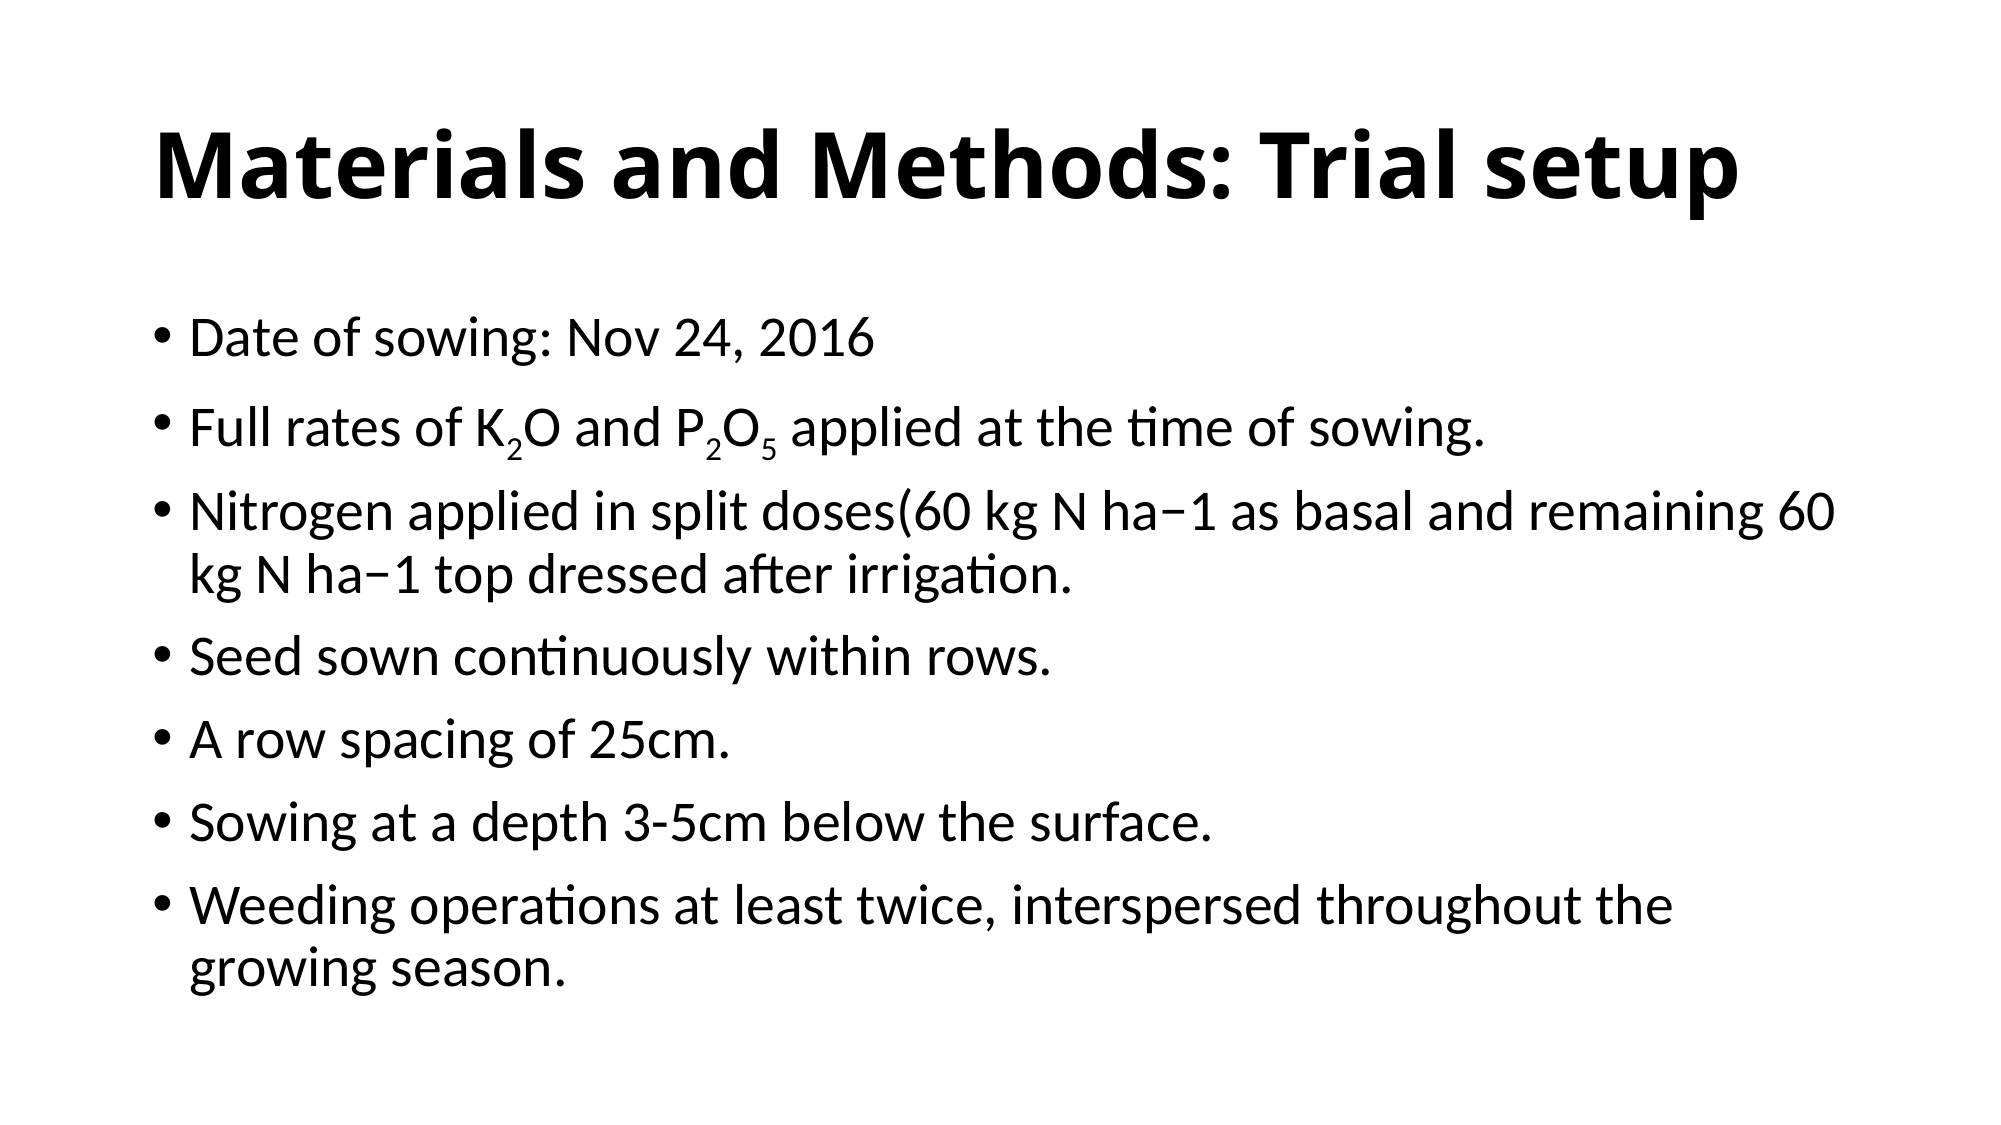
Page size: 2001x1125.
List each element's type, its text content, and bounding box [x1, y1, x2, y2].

list Date of sowing: Nov 24, 2016 Full rates of K2O and P2O5 applied at the time of sowing. Nitrogen applied in split doses(60 kg N ha−1 as basal and remaining 60 kg N ha−1 top dressed after irrigation. Seed sown continuously within rows. A row spacing of 25cm. Sowing at a depth 3-5cm below the surface. Weeding operations at least twice, interspersed throughout the growing season. [137, 299, 1863, 1014]
title Materials and Methods: Trial setup [137, 59, 1863, 278]
